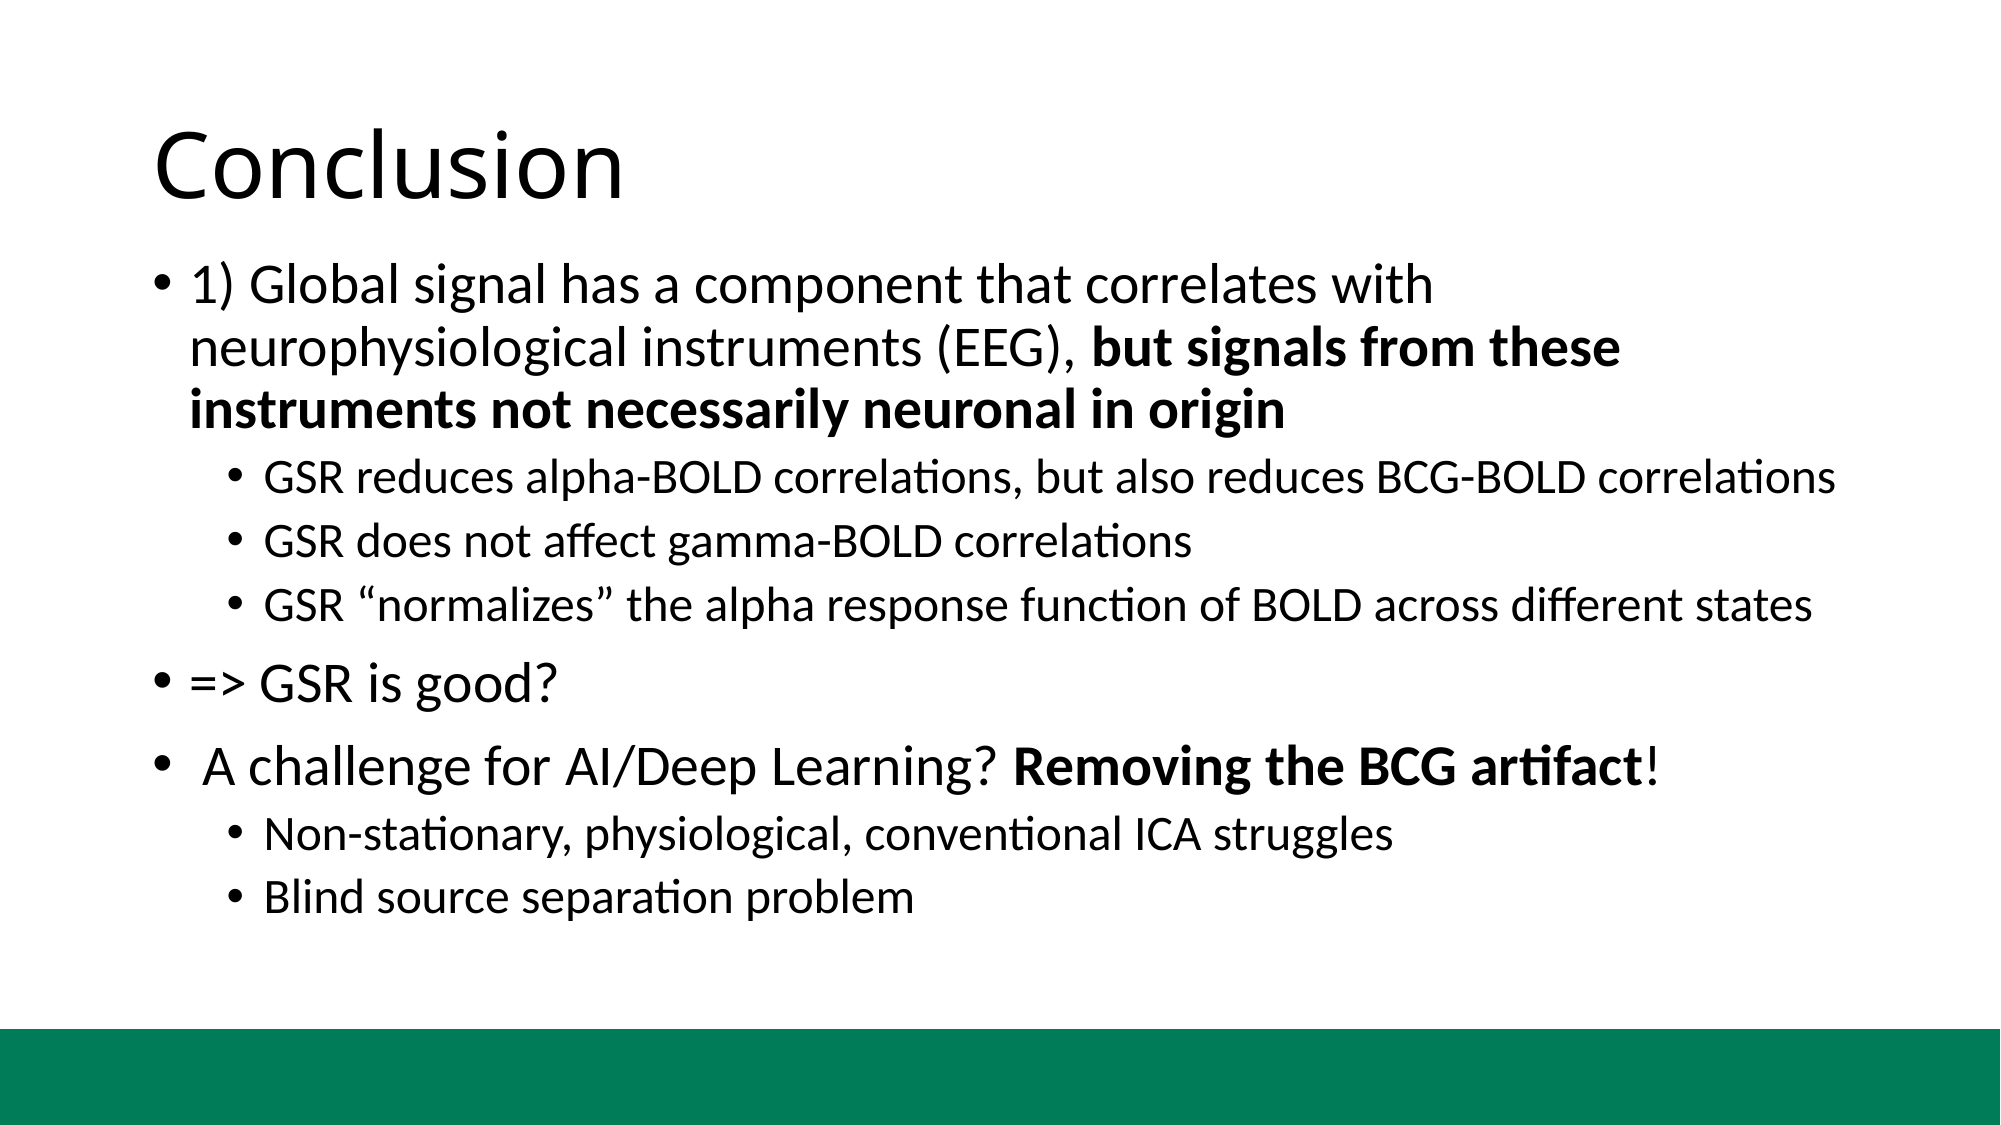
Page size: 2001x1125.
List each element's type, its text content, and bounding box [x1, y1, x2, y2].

picture [0, 1029, 2000, 1125]
list 1) Global signal has a component that correlates with neurophysiological instruments (EEG), but signals from these instruments not necessarily neuronal in origin GSR reduces alpha-BOLD correlations, but also reduces BCG-BOLD correlations GSR does not affect gamma-BOLD correlations GSR “normalizes” the alpha response function of BOLD across different states => GSR is good? A challenge for AI/Deep Learning? Removing the BCG artifact! Non-stationary, physiological, conventional ICA struggles Blind source separation problem [137, 246, 1863, 986]
title Conclusion [137, 59, 1863, 246]
